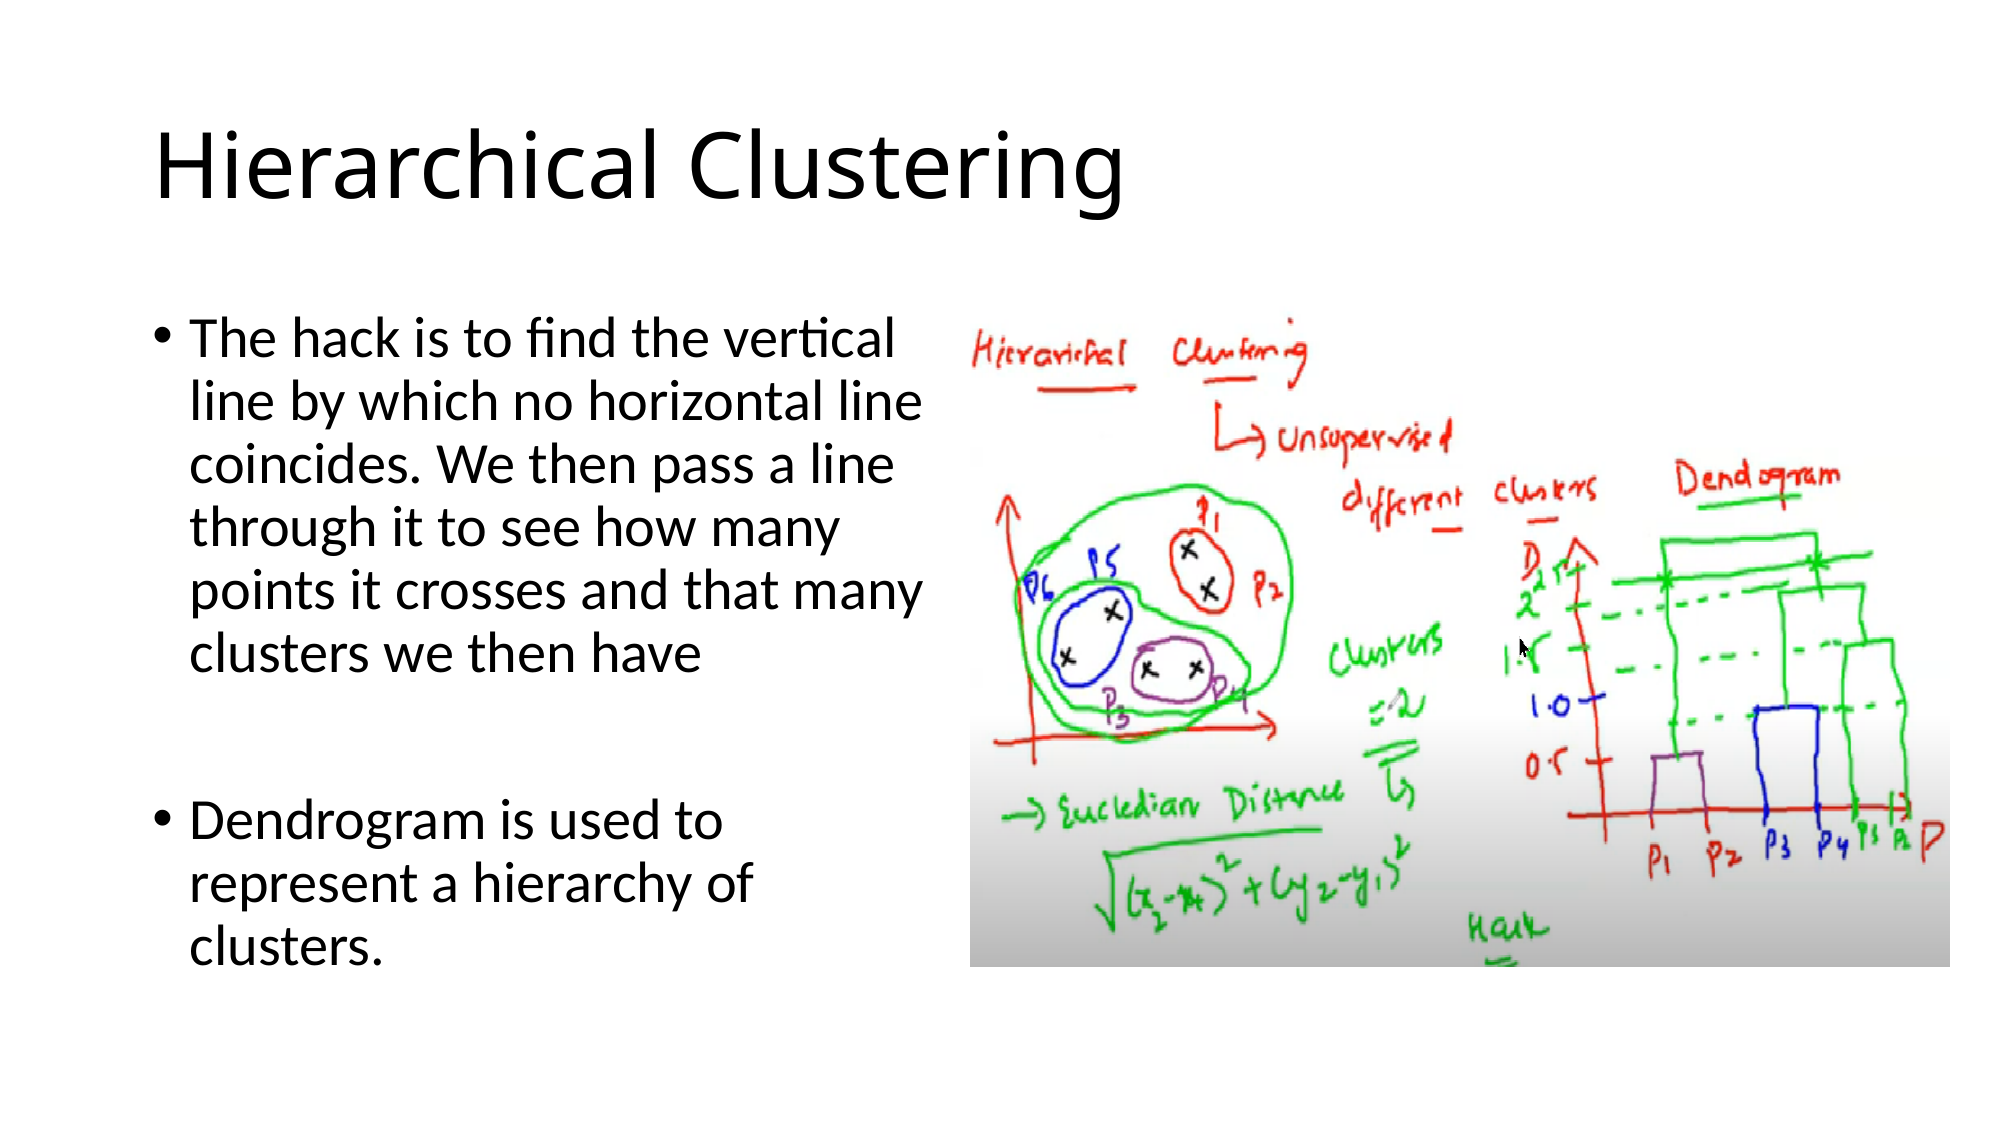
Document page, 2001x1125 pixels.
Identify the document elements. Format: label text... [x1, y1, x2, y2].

picture [970, 299, 1950, 967]
list The hack is to find the vertical line by which no horizontal line coincides. We then pass a line through it to see how many points it crosses and that many clusters we then have Dendrogram is used to represent a hierarchy of clusters. [137, 299, 947, 1014]
title Hierarchical Clustering [137, 59, 1863, 278]
